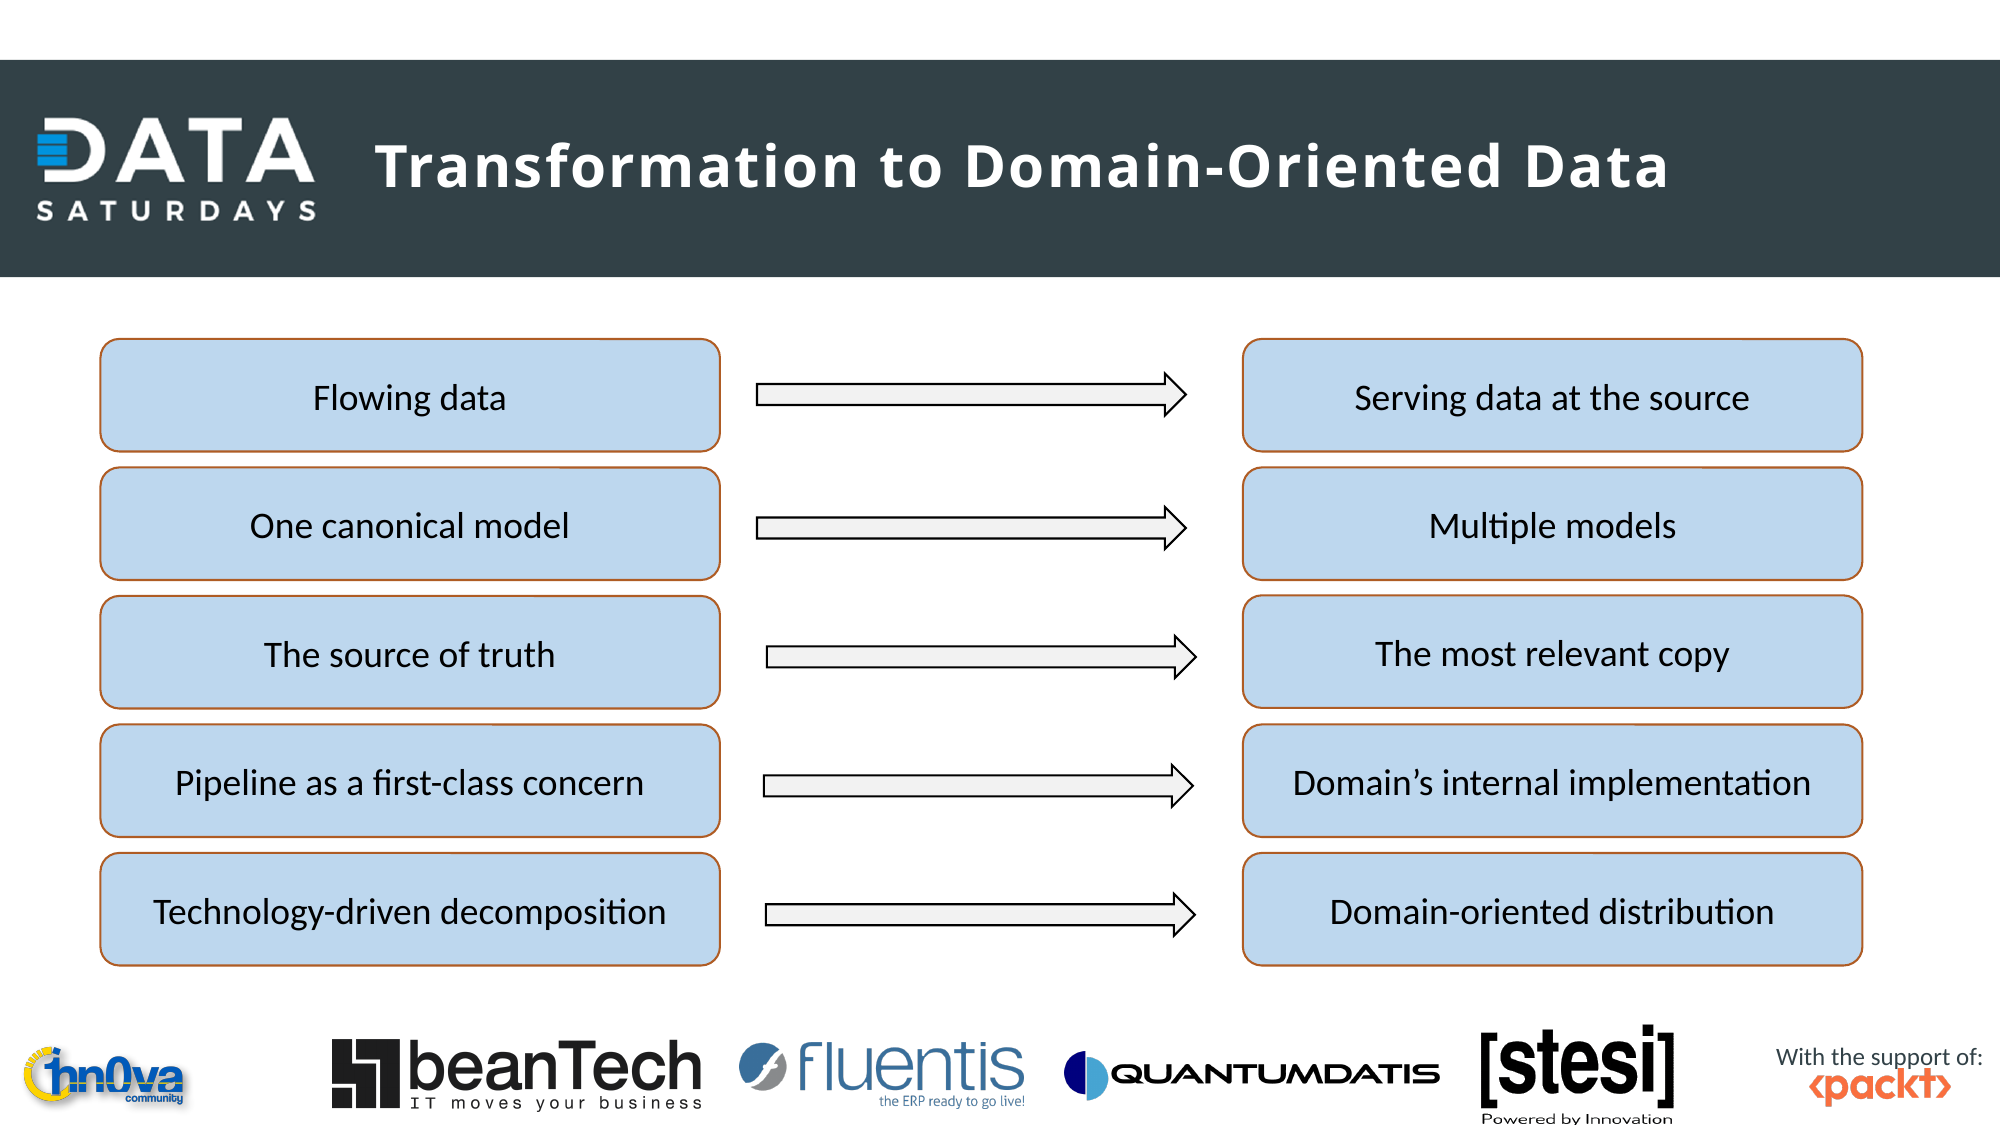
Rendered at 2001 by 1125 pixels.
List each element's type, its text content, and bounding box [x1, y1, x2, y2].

text_box Domain-oriented distribution [1241, 851, 1864, 967]
text_box Domain’s internal implementation [1241, 723, 1864, 839]
text_box Technology-driven decomposition [99, 851, 721, 967]
text_box [765, 633, 1198, 681]
picture [1062, 1049, 1441, 1102]
picture [19, 102, 332, 235]
picture [1809, 1068, 1951, 1107]
text_box The most relevant copy [1241, 594, 1864, 709]
text_box [762, 762, 1195, 810]
text_box [755, 504, 1188, 552]
text_box Multiple models [1241, 466, 1864, 582]
picture [1479, 1023, 1676, 1125]
text_box One canonical model [99, 466, 721, 582]
picture [332, 1039, 701, 1112]
text_box The source of truth [99, 594, 721, 710]
picture [739, 1042, 1024, 1109]
picture [23, 1045, 184, 1106]
title Transformation to Domain-Oriented Data [359, 59, 1863, 278]
text_box [755, 371, 1188, 419]
text_box [764, 891, 1197, 939]
text_box Pipeline as a first-class concern [99, 723, 721, 839]
text_box Serving data at the source [1241, 337, 1864, 453]
text_box Flowing data [99, 337, 721, 453]
